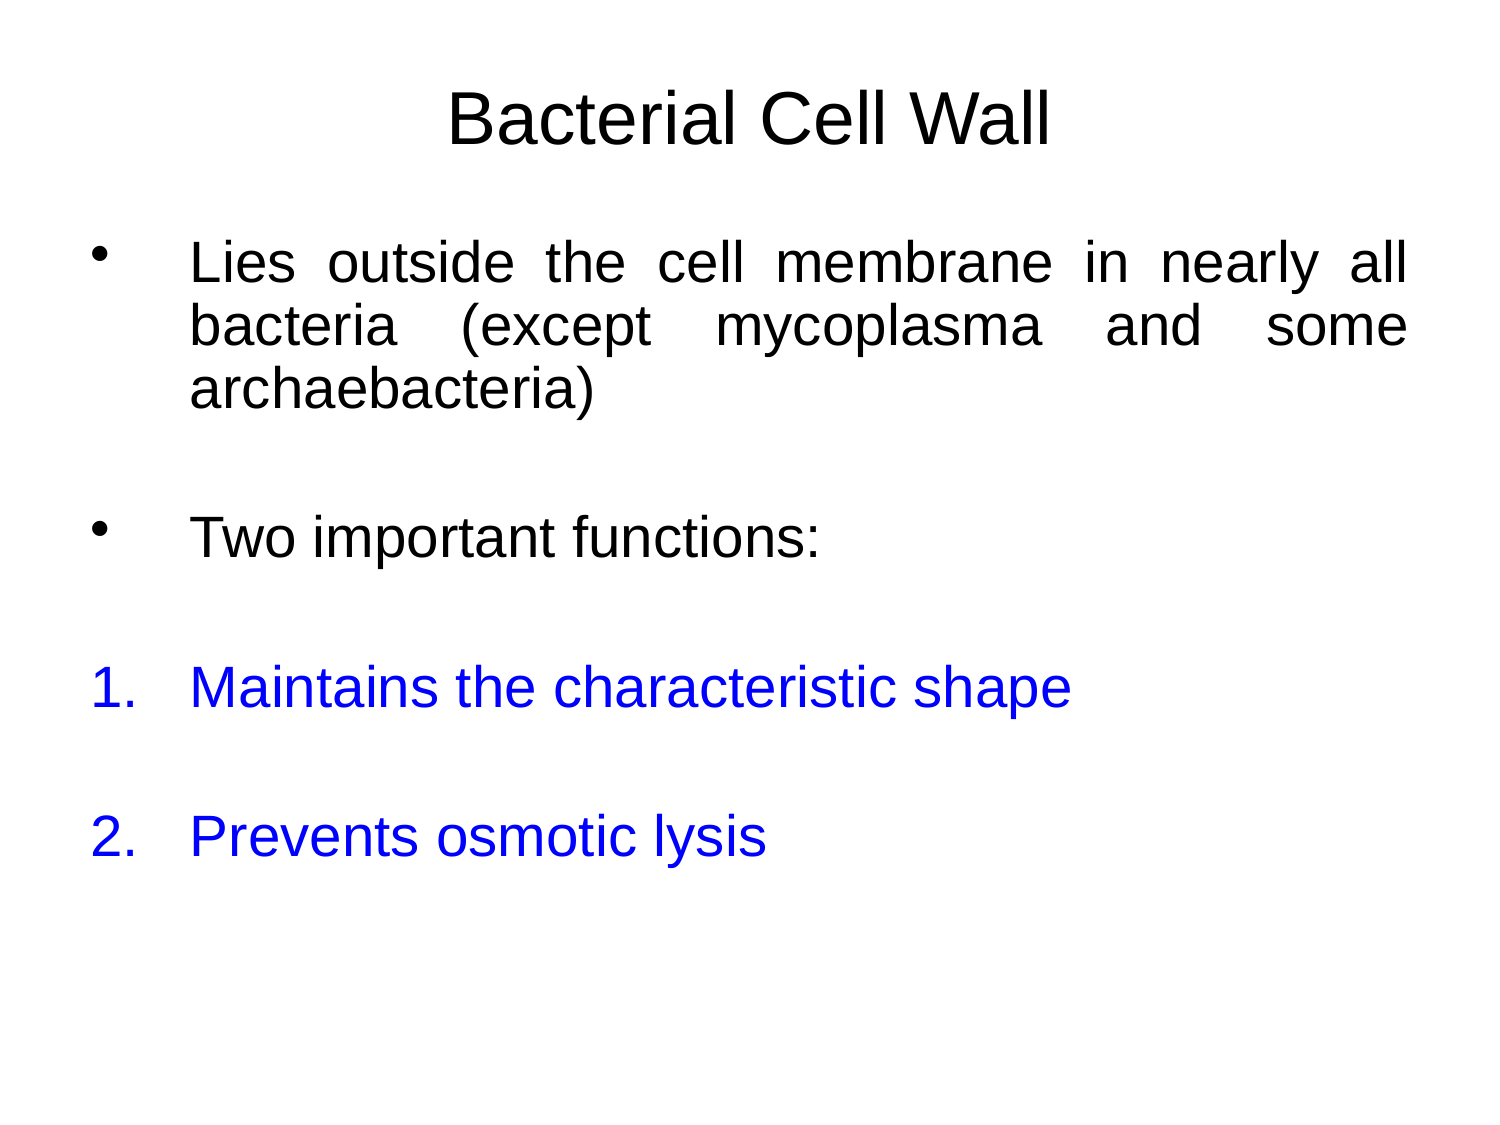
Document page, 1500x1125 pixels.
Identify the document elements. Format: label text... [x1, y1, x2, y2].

list Lies outside the cell membrane in nearly all bacteria (except mycoplasma and some archaebacteria) Two important functions: Maintains the characteristic shape Prevents osmotic lysis [75, 224, 1425, 1075]
text_box Bacterial Cell Wall [431, 62, 1068, 168]
